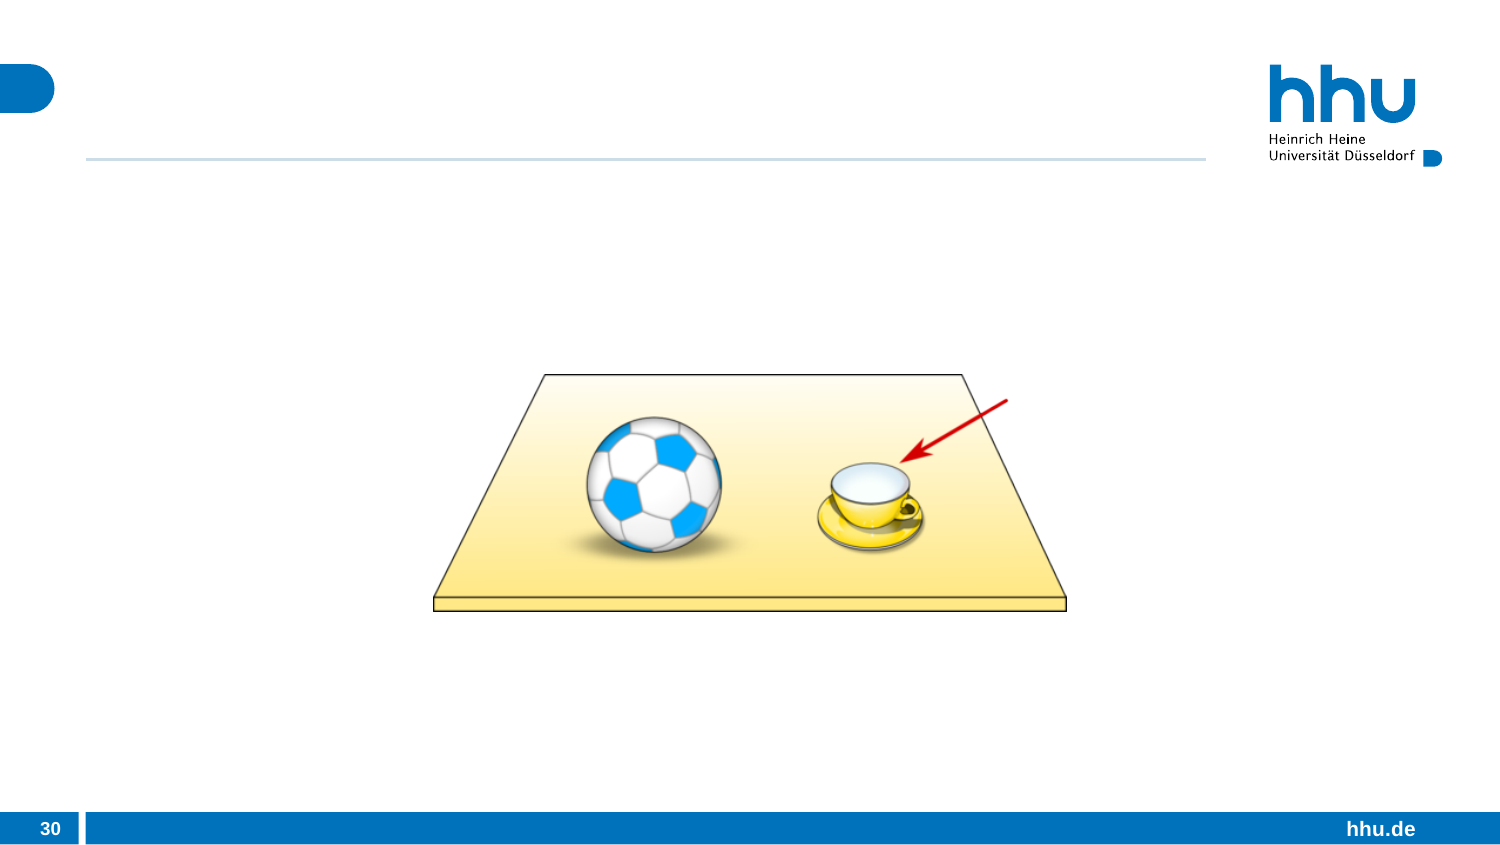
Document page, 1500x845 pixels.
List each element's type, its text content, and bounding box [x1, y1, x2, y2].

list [433, 374, 1067, 612]
slide_number 30 [5, 816, 62, 841]
